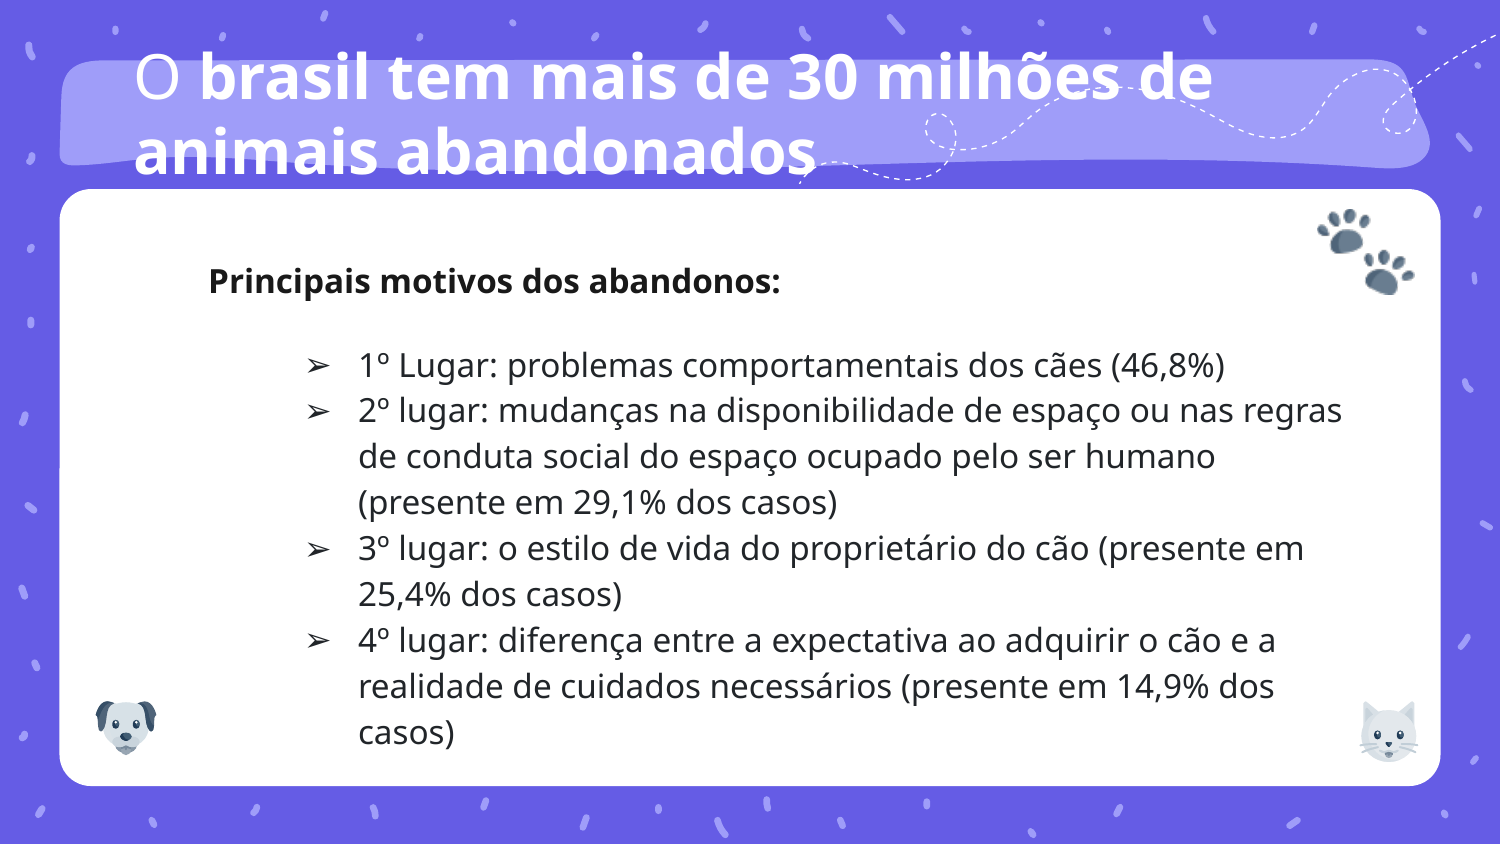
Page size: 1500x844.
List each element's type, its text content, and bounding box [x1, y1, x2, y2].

picture [1316, 209, 1415, 295]
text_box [1358, 701, 1419, 763]
list Principais motivos dos abandonos: 1º Lugar: problemas comportamentais dos cães (46,8%) 2º lugar: mudanças na disponibilidade de espaço ou nas regras de conduta social do espaço ocupado pelo ser humano (presente em 29,1% dos casos) 3º lugar: o estilo de vida do proprietário do cão (presente em 25,4% dos casos) 4º lugar: diferença entre a expectativa ao adquirir o cão e a realidade de cuidados necessários (presente em 14,9% dos casos) [118, 199, 1382, 756]
title O brasil tem mais de 30 milhões de animais abandonados [118, 65, 1382, 159]
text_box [95, 701, 157, 756]
